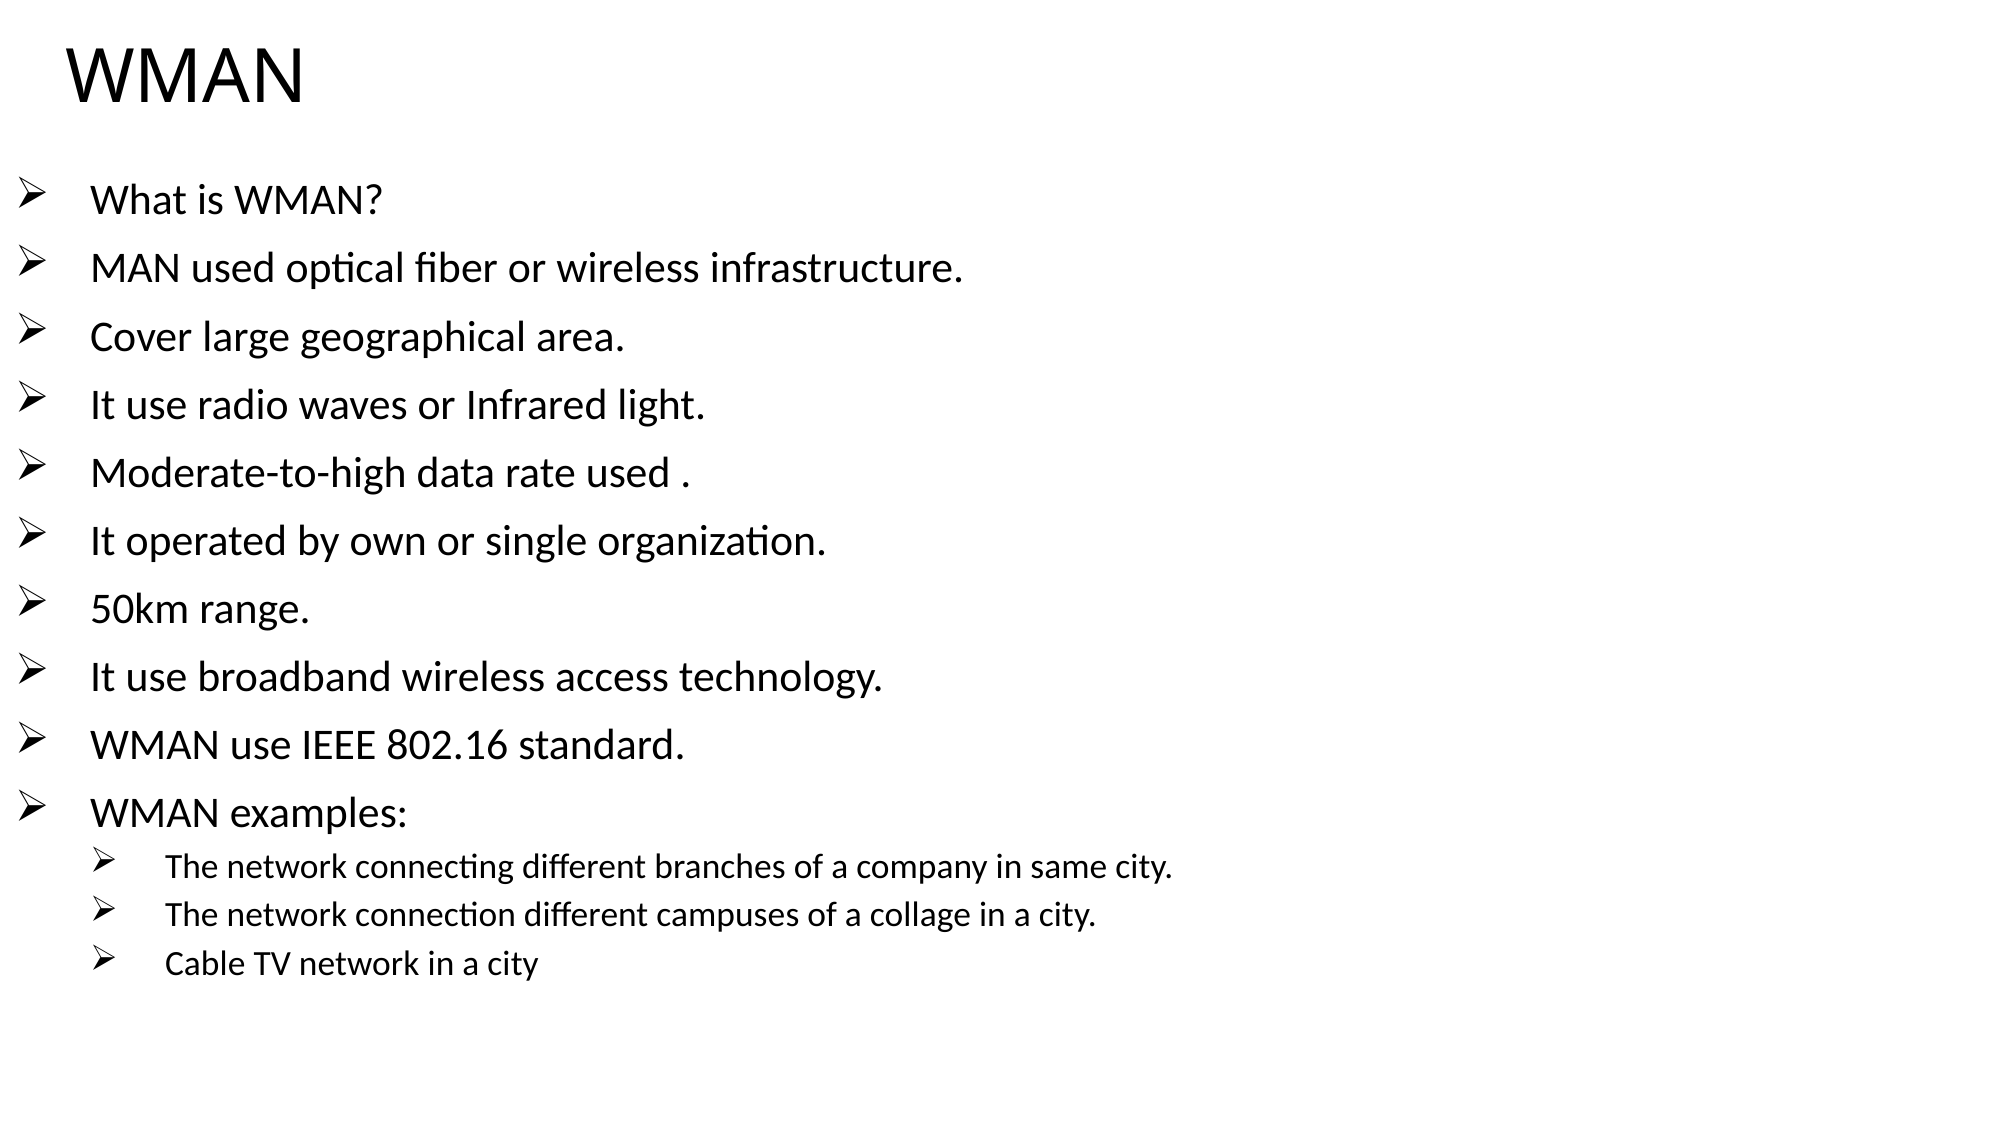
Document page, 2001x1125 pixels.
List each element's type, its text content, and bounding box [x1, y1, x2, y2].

list What is WMAN? MAN used optical fiber or wireless infrastructure. Cover large geographical area. It use radio waves or Infrared light. Moderate-to-high data rate used . It operated by own or single organization. 50km range. It use broadband wireless access technology. WMAN use IEEE 802.16 standard. WMAN examples: The network connecting different branches of a company in same city. The network connection different campuses of a collage in a city. Cable TV network in a city [0, 169, 1862, 999]
title WMAN [50, 23, 1862, 126]
